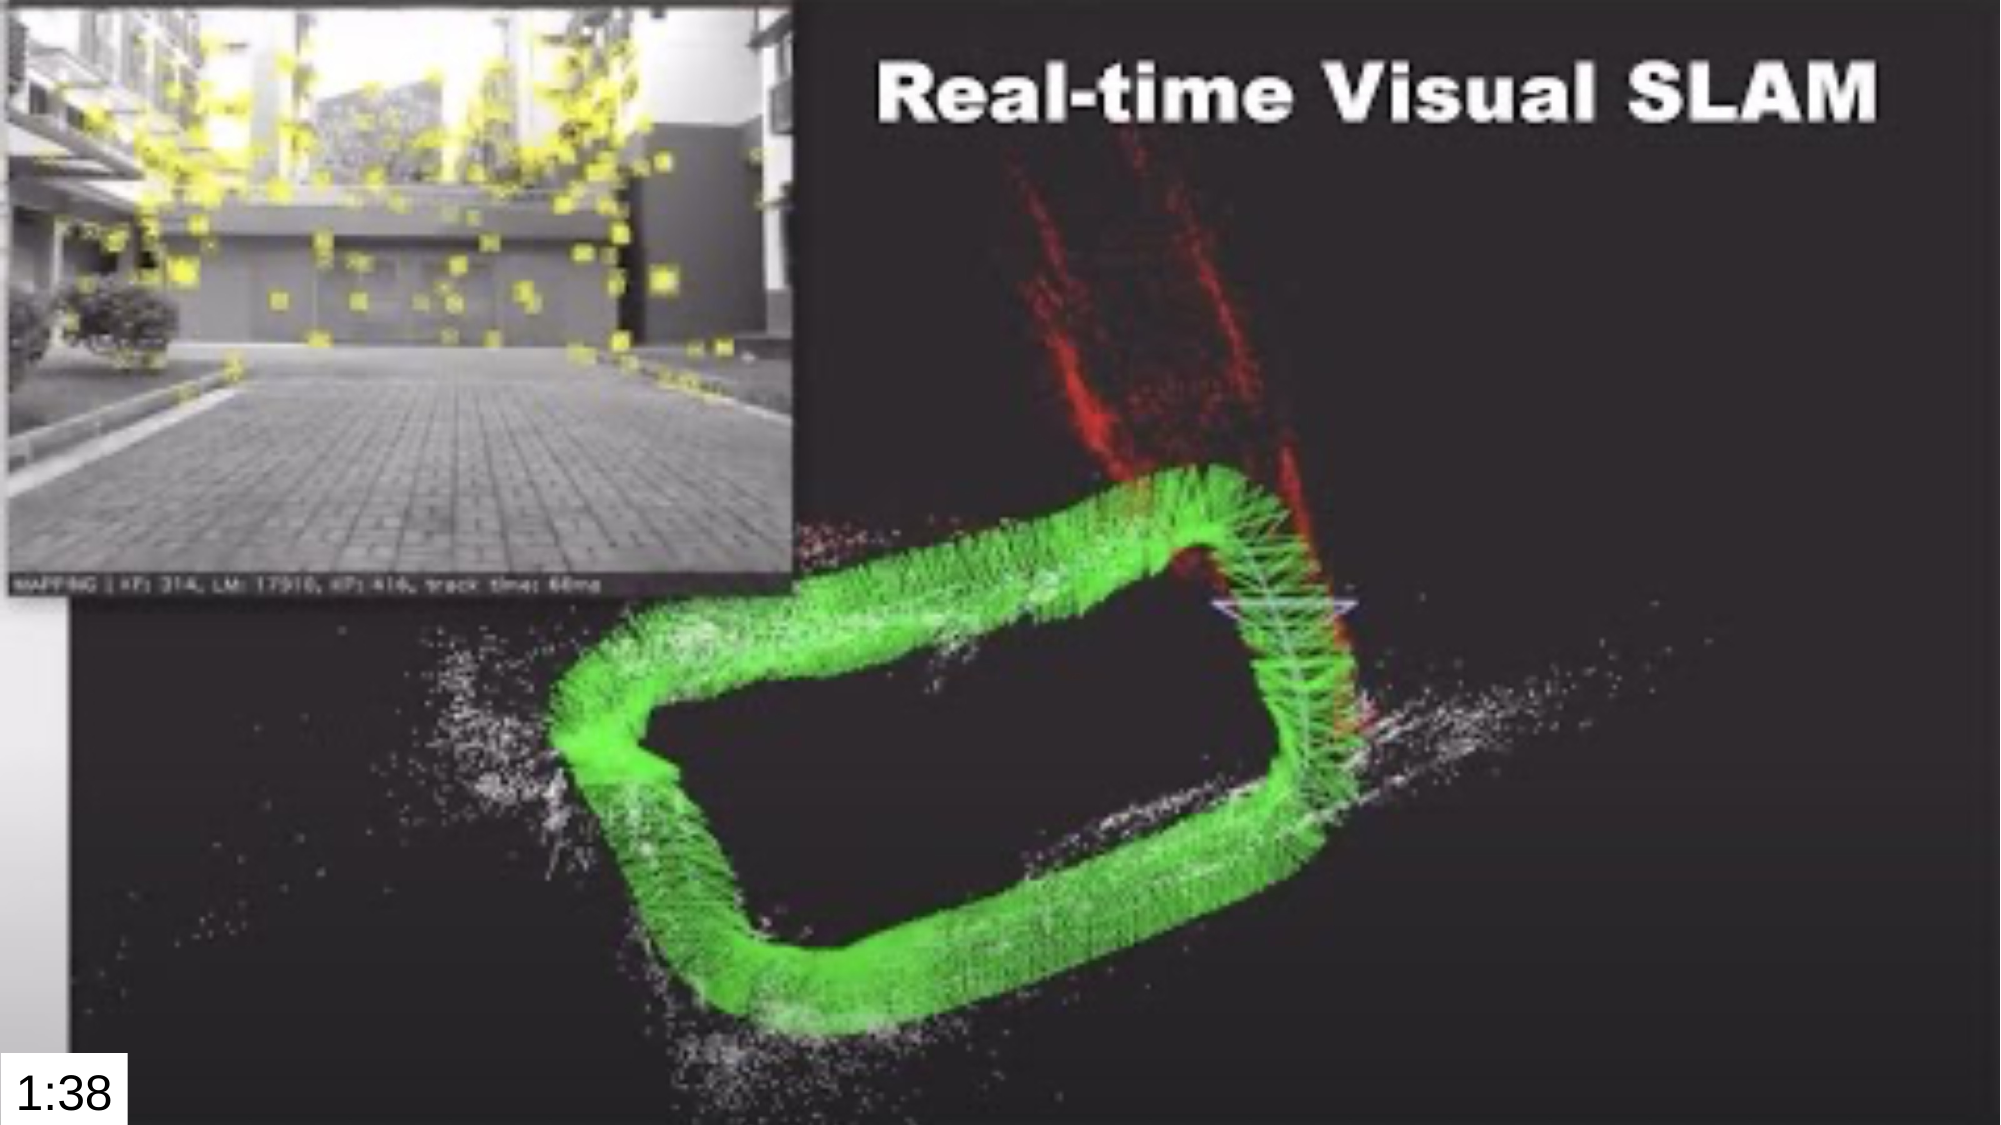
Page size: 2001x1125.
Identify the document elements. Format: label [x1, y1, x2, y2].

text_box [0, 0, 2000, 1125]
